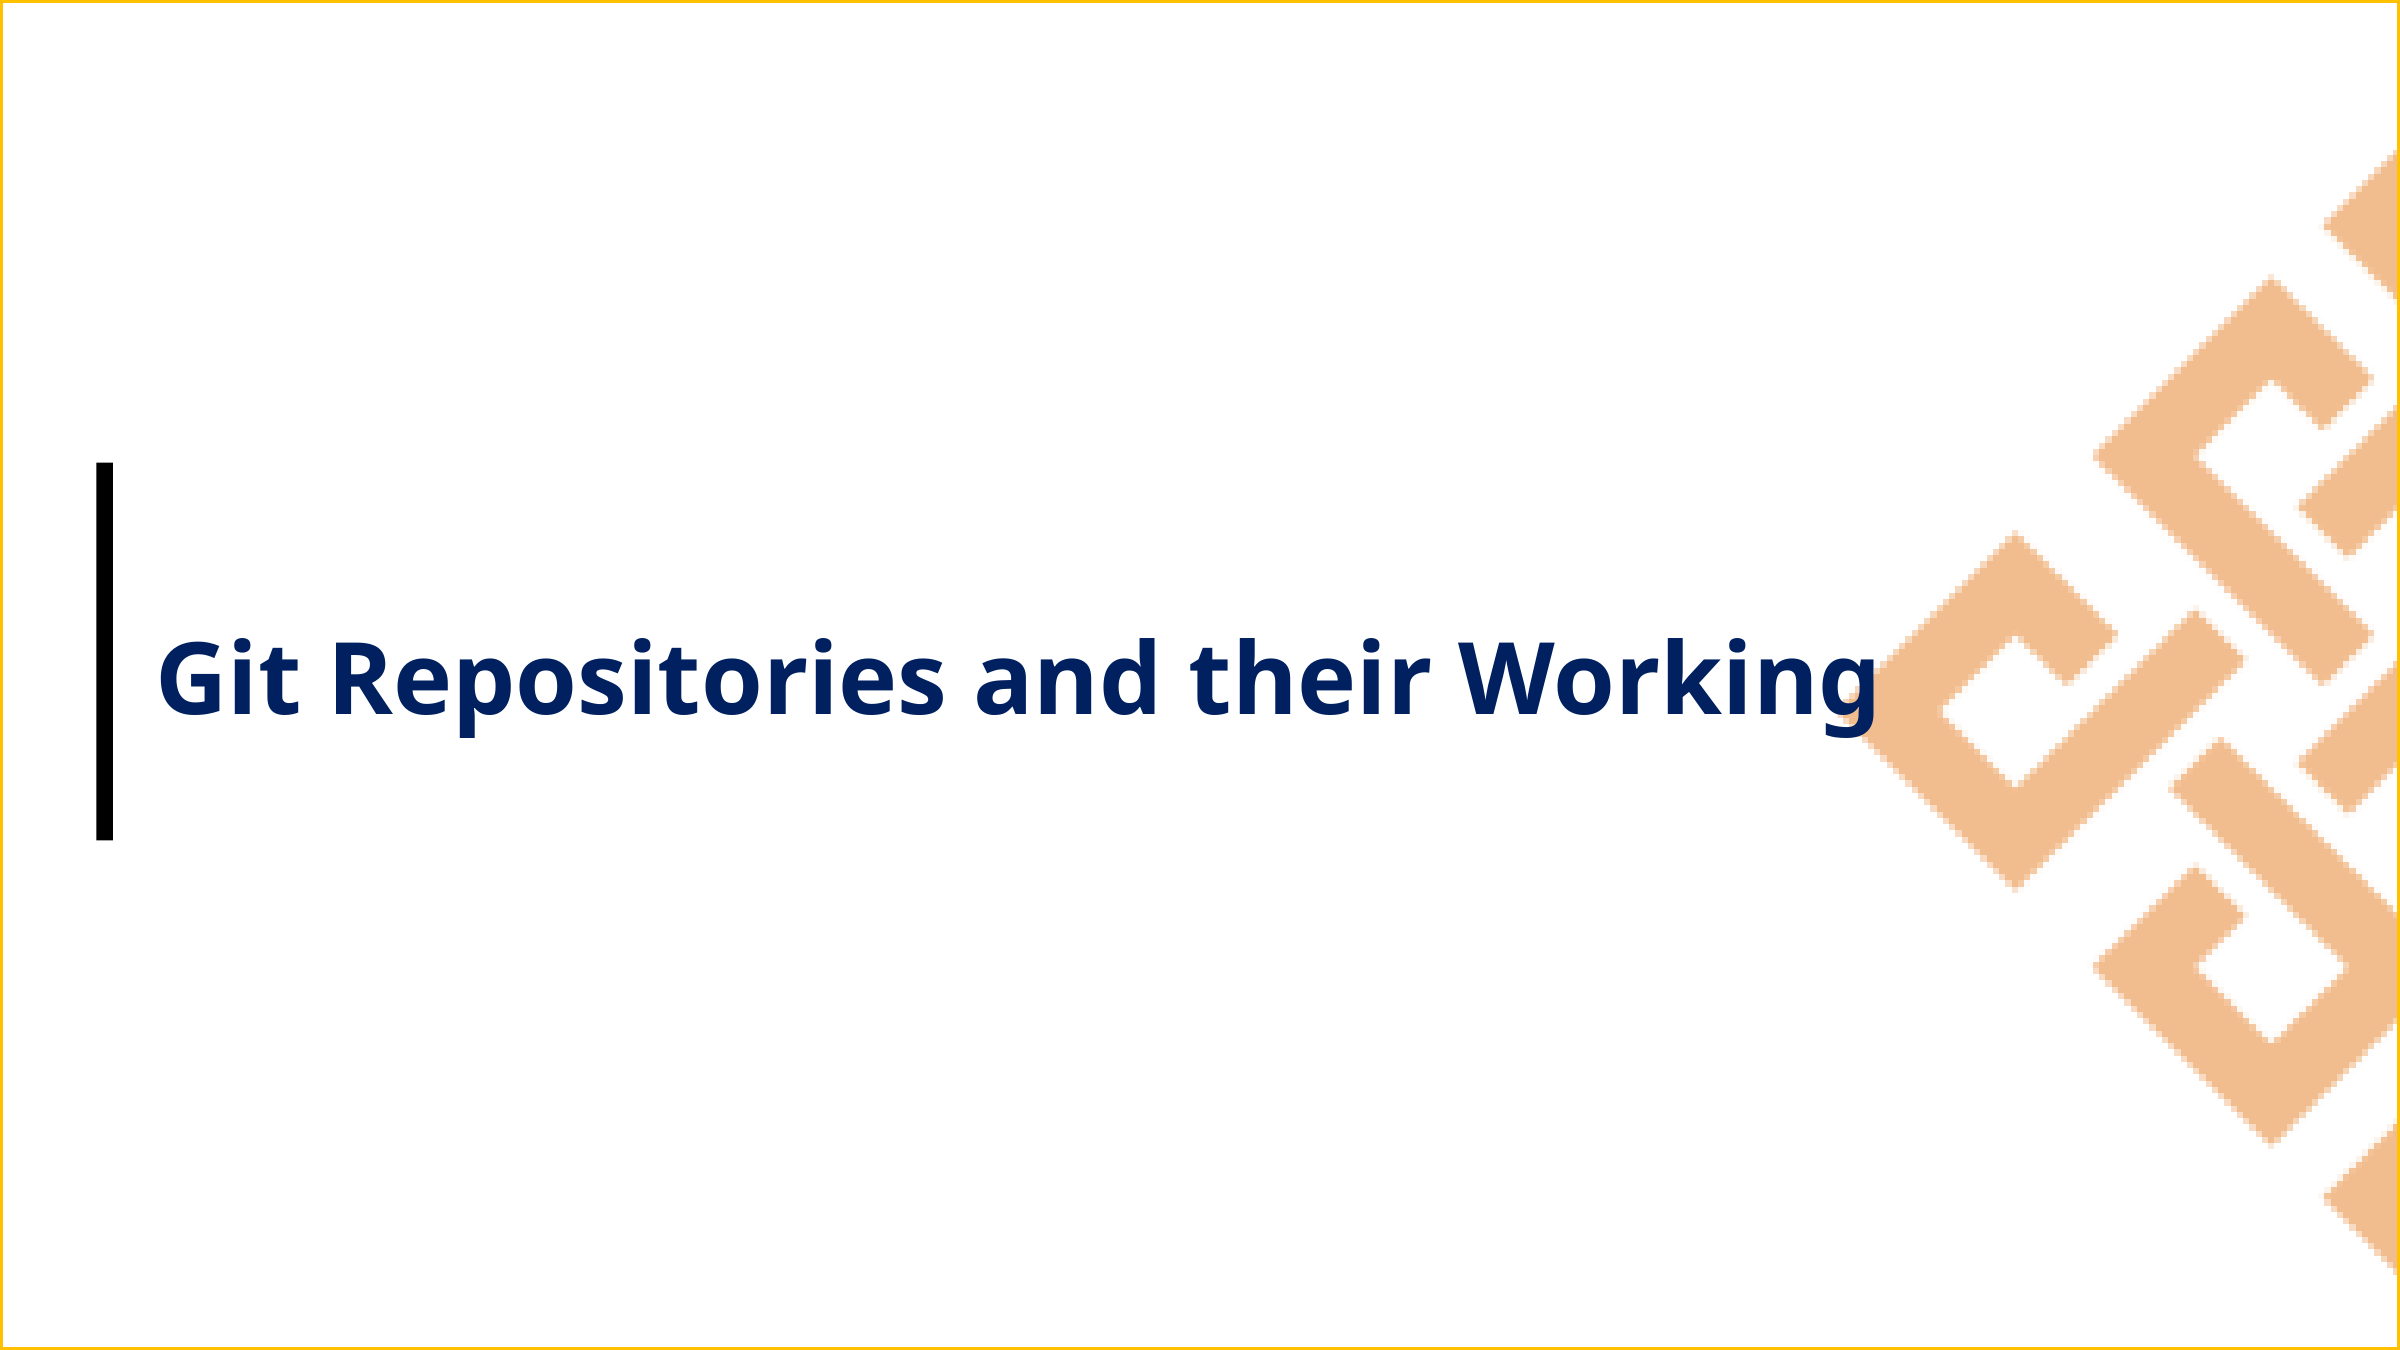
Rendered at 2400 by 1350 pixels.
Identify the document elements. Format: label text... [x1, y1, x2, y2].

title Git Repositories and their Working [137, 544, 2208, 806]
